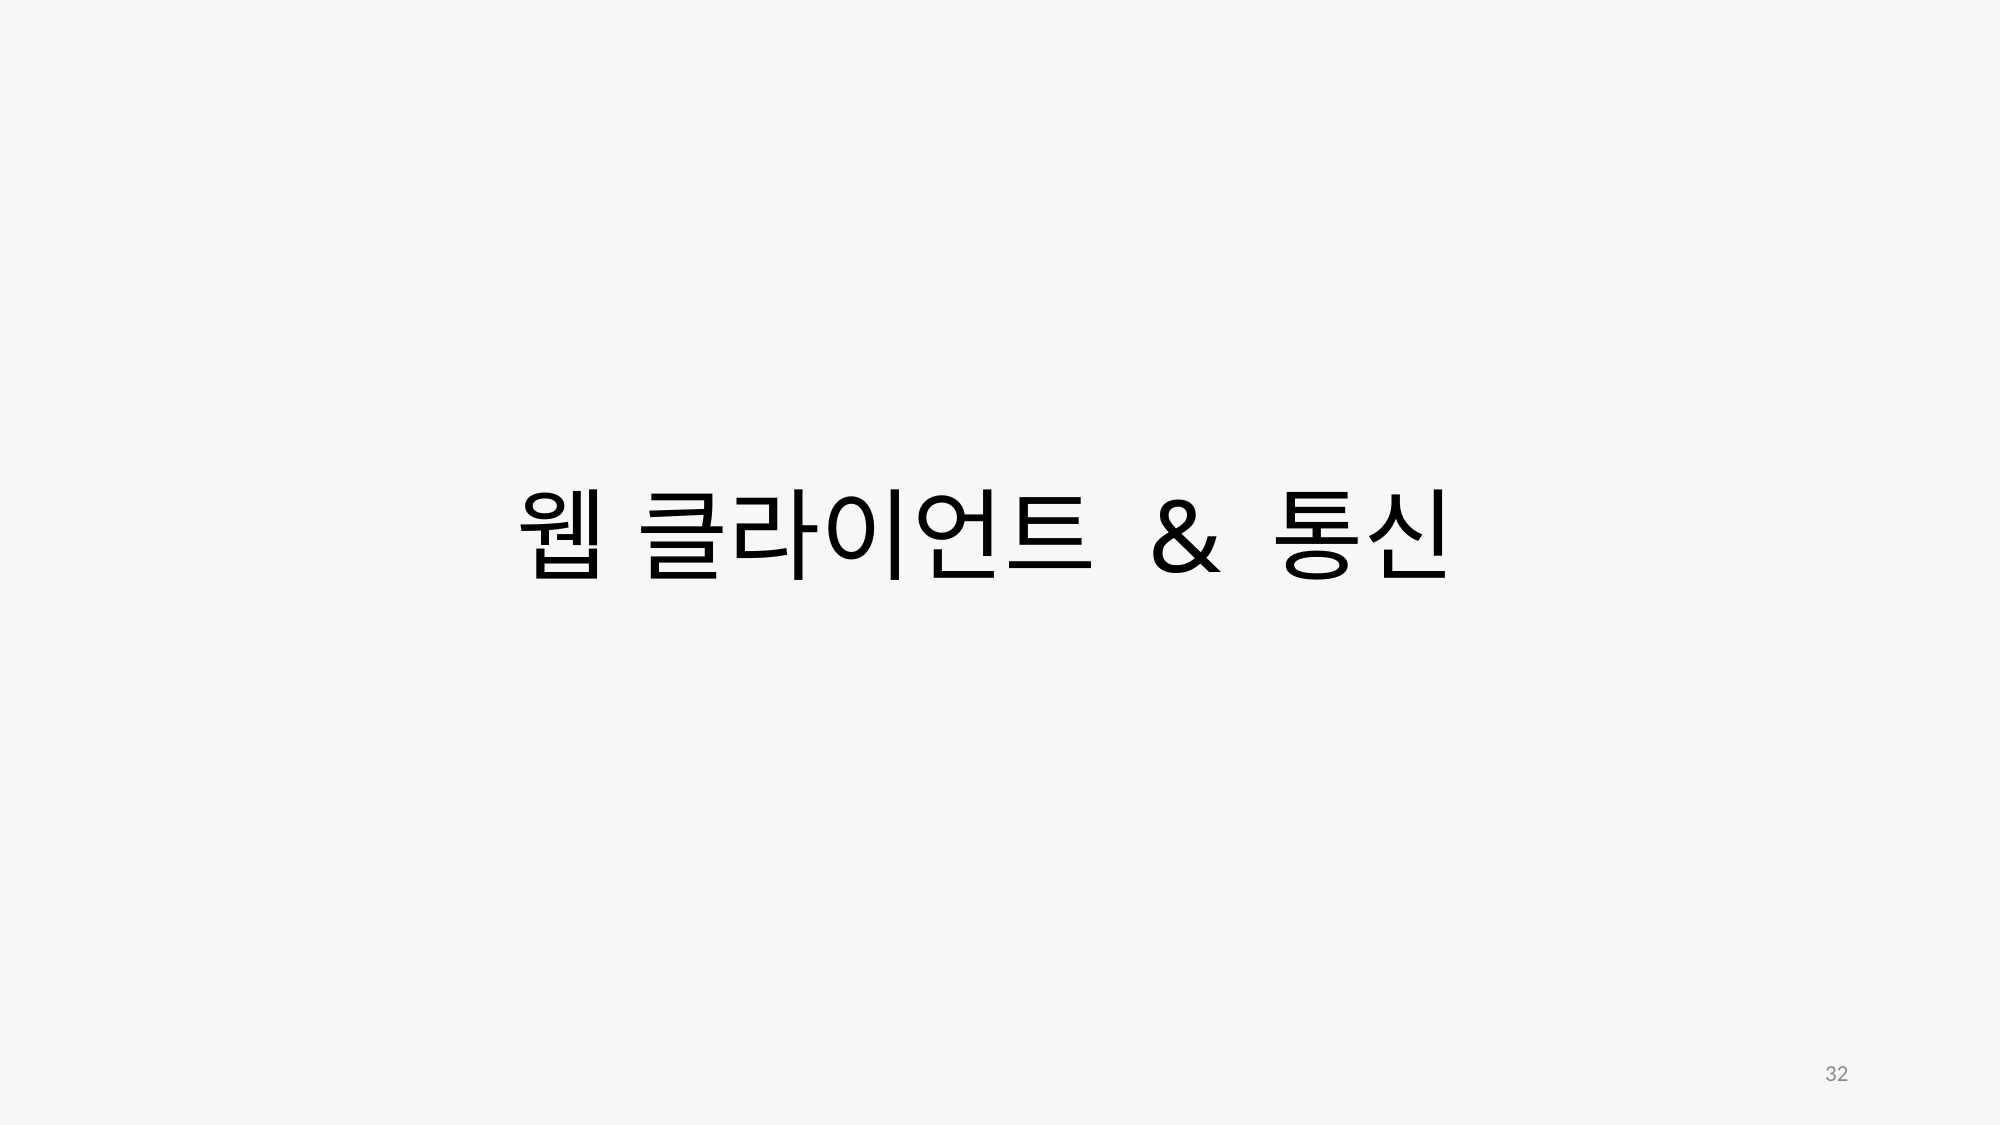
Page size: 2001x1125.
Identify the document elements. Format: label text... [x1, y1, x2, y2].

slide_number 32 [1413, 1042, 1864, 1103]
title 웹 클라이언트 & 통신 [0, 431, 2000, 649]
